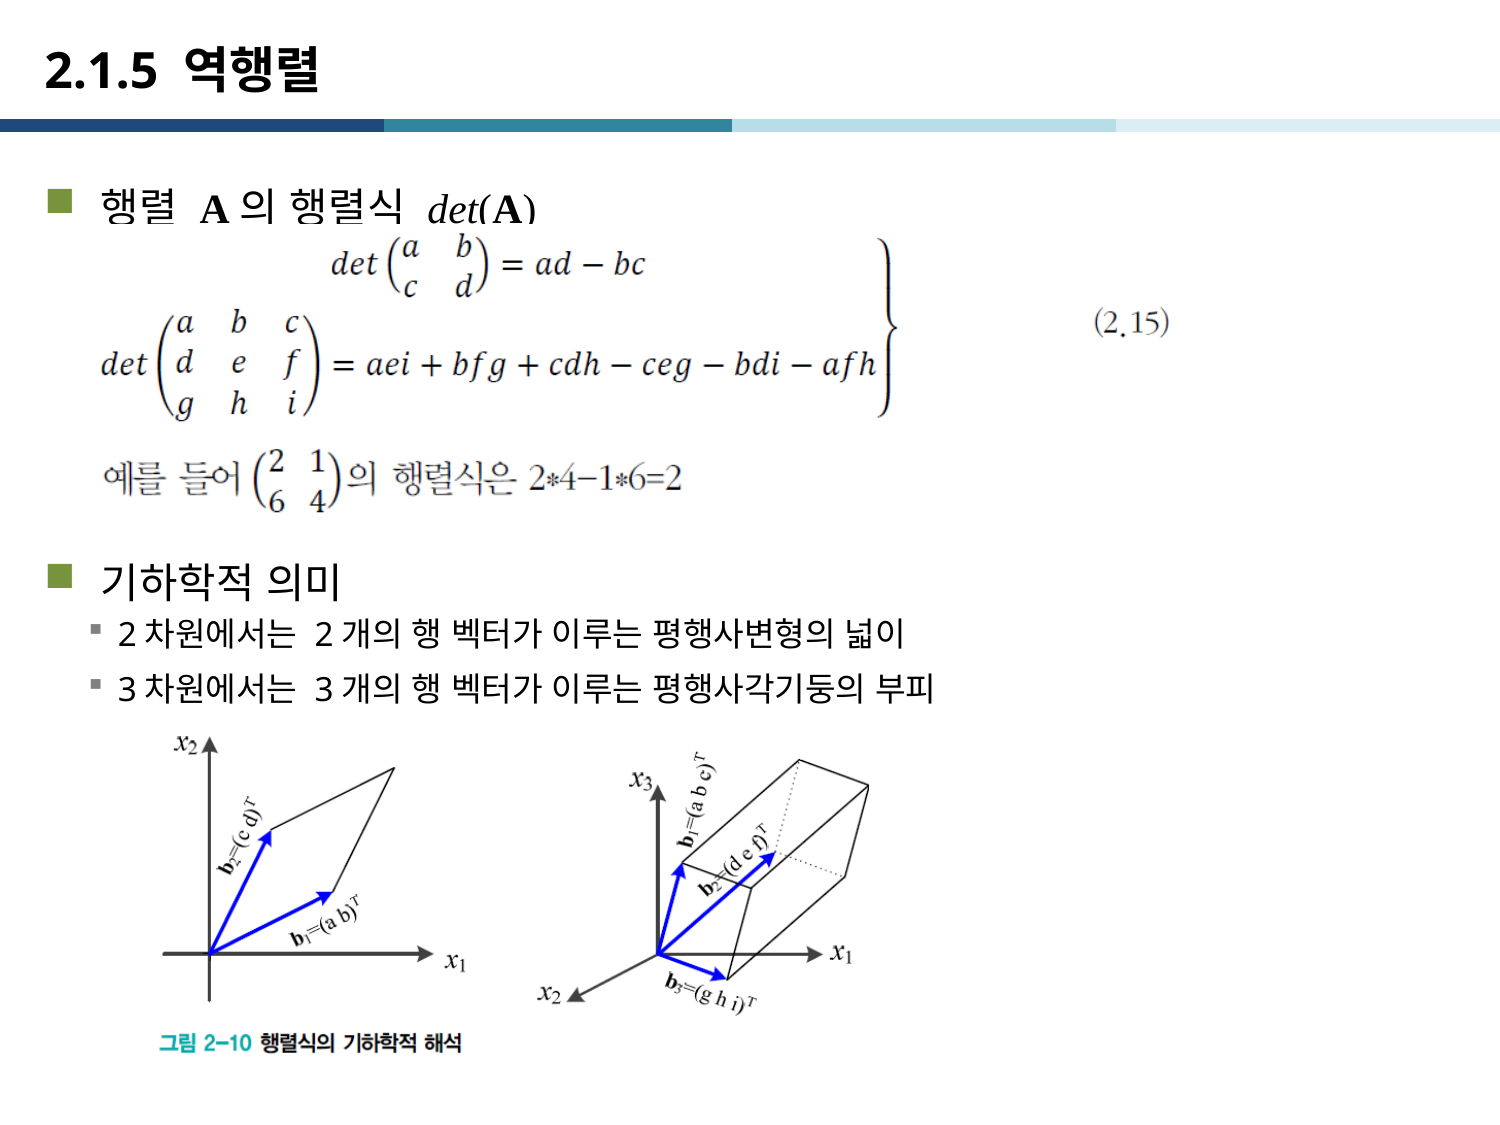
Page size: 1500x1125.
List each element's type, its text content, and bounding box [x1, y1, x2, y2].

list 행렬 A의 행렬식 det(A) 기하학적 의미 2차원에서는 2개의 행 벡터가 이루는 평행사변형의 넓이 3차원에서는 3개의 행 벡터가 이루는 평행사각기둥의 부피 [29, 148, 1471, 1083]
picture [100, 448, 683, 516]
picture [145, 727, 869, 1062]
title 2.1.5 역행렬 [29, 23, 1270, 114]
picture [100, 223, 1176, 426]
